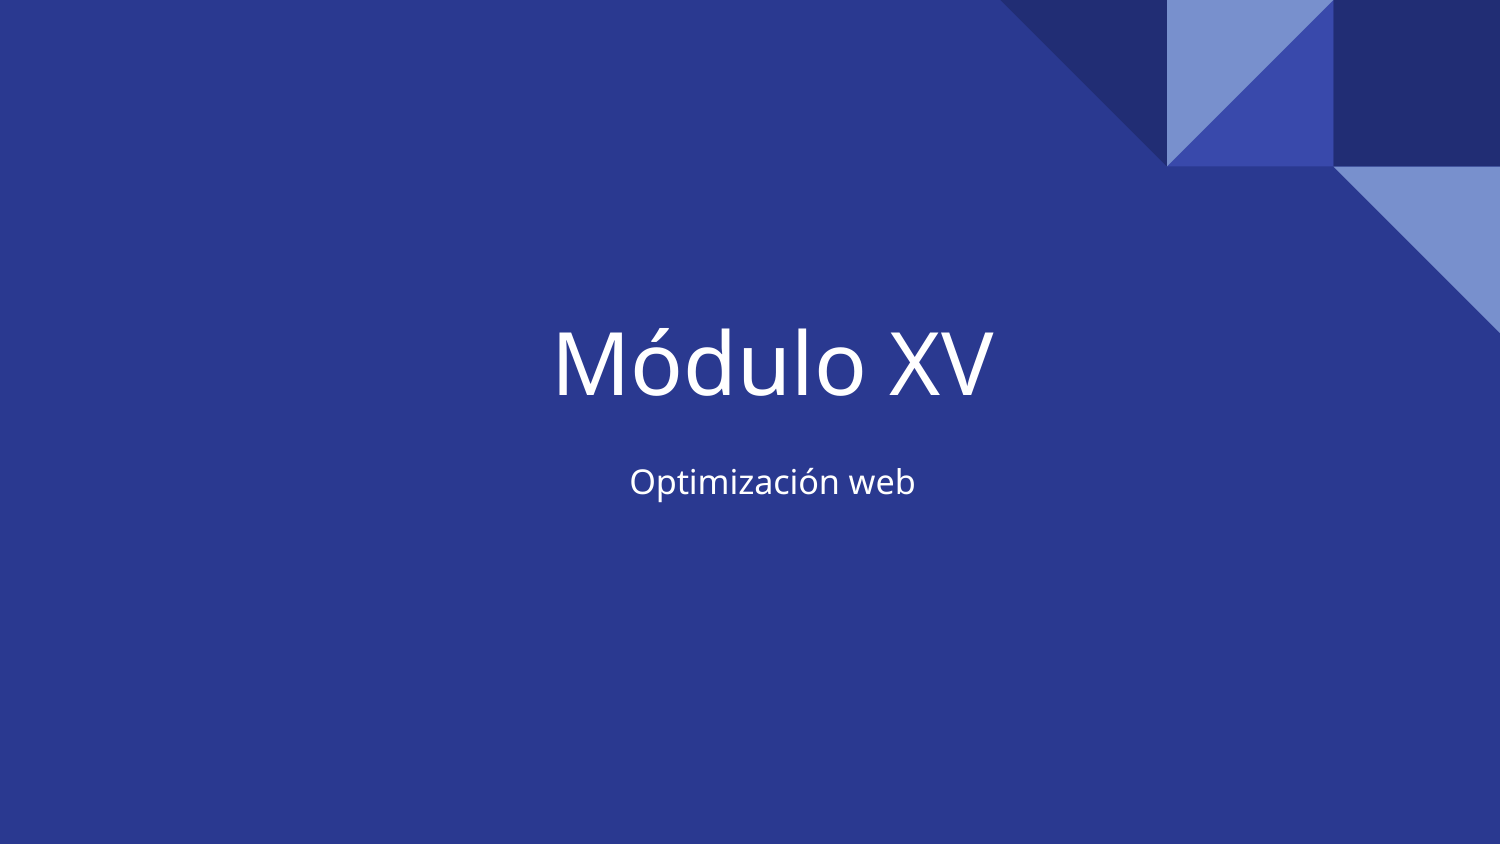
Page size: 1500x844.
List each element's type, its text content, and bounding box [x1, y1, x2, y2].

title Módulo XV [98, 291, 1447, 429]
subtitle Optimización web [98, 445, 1447, 517]
